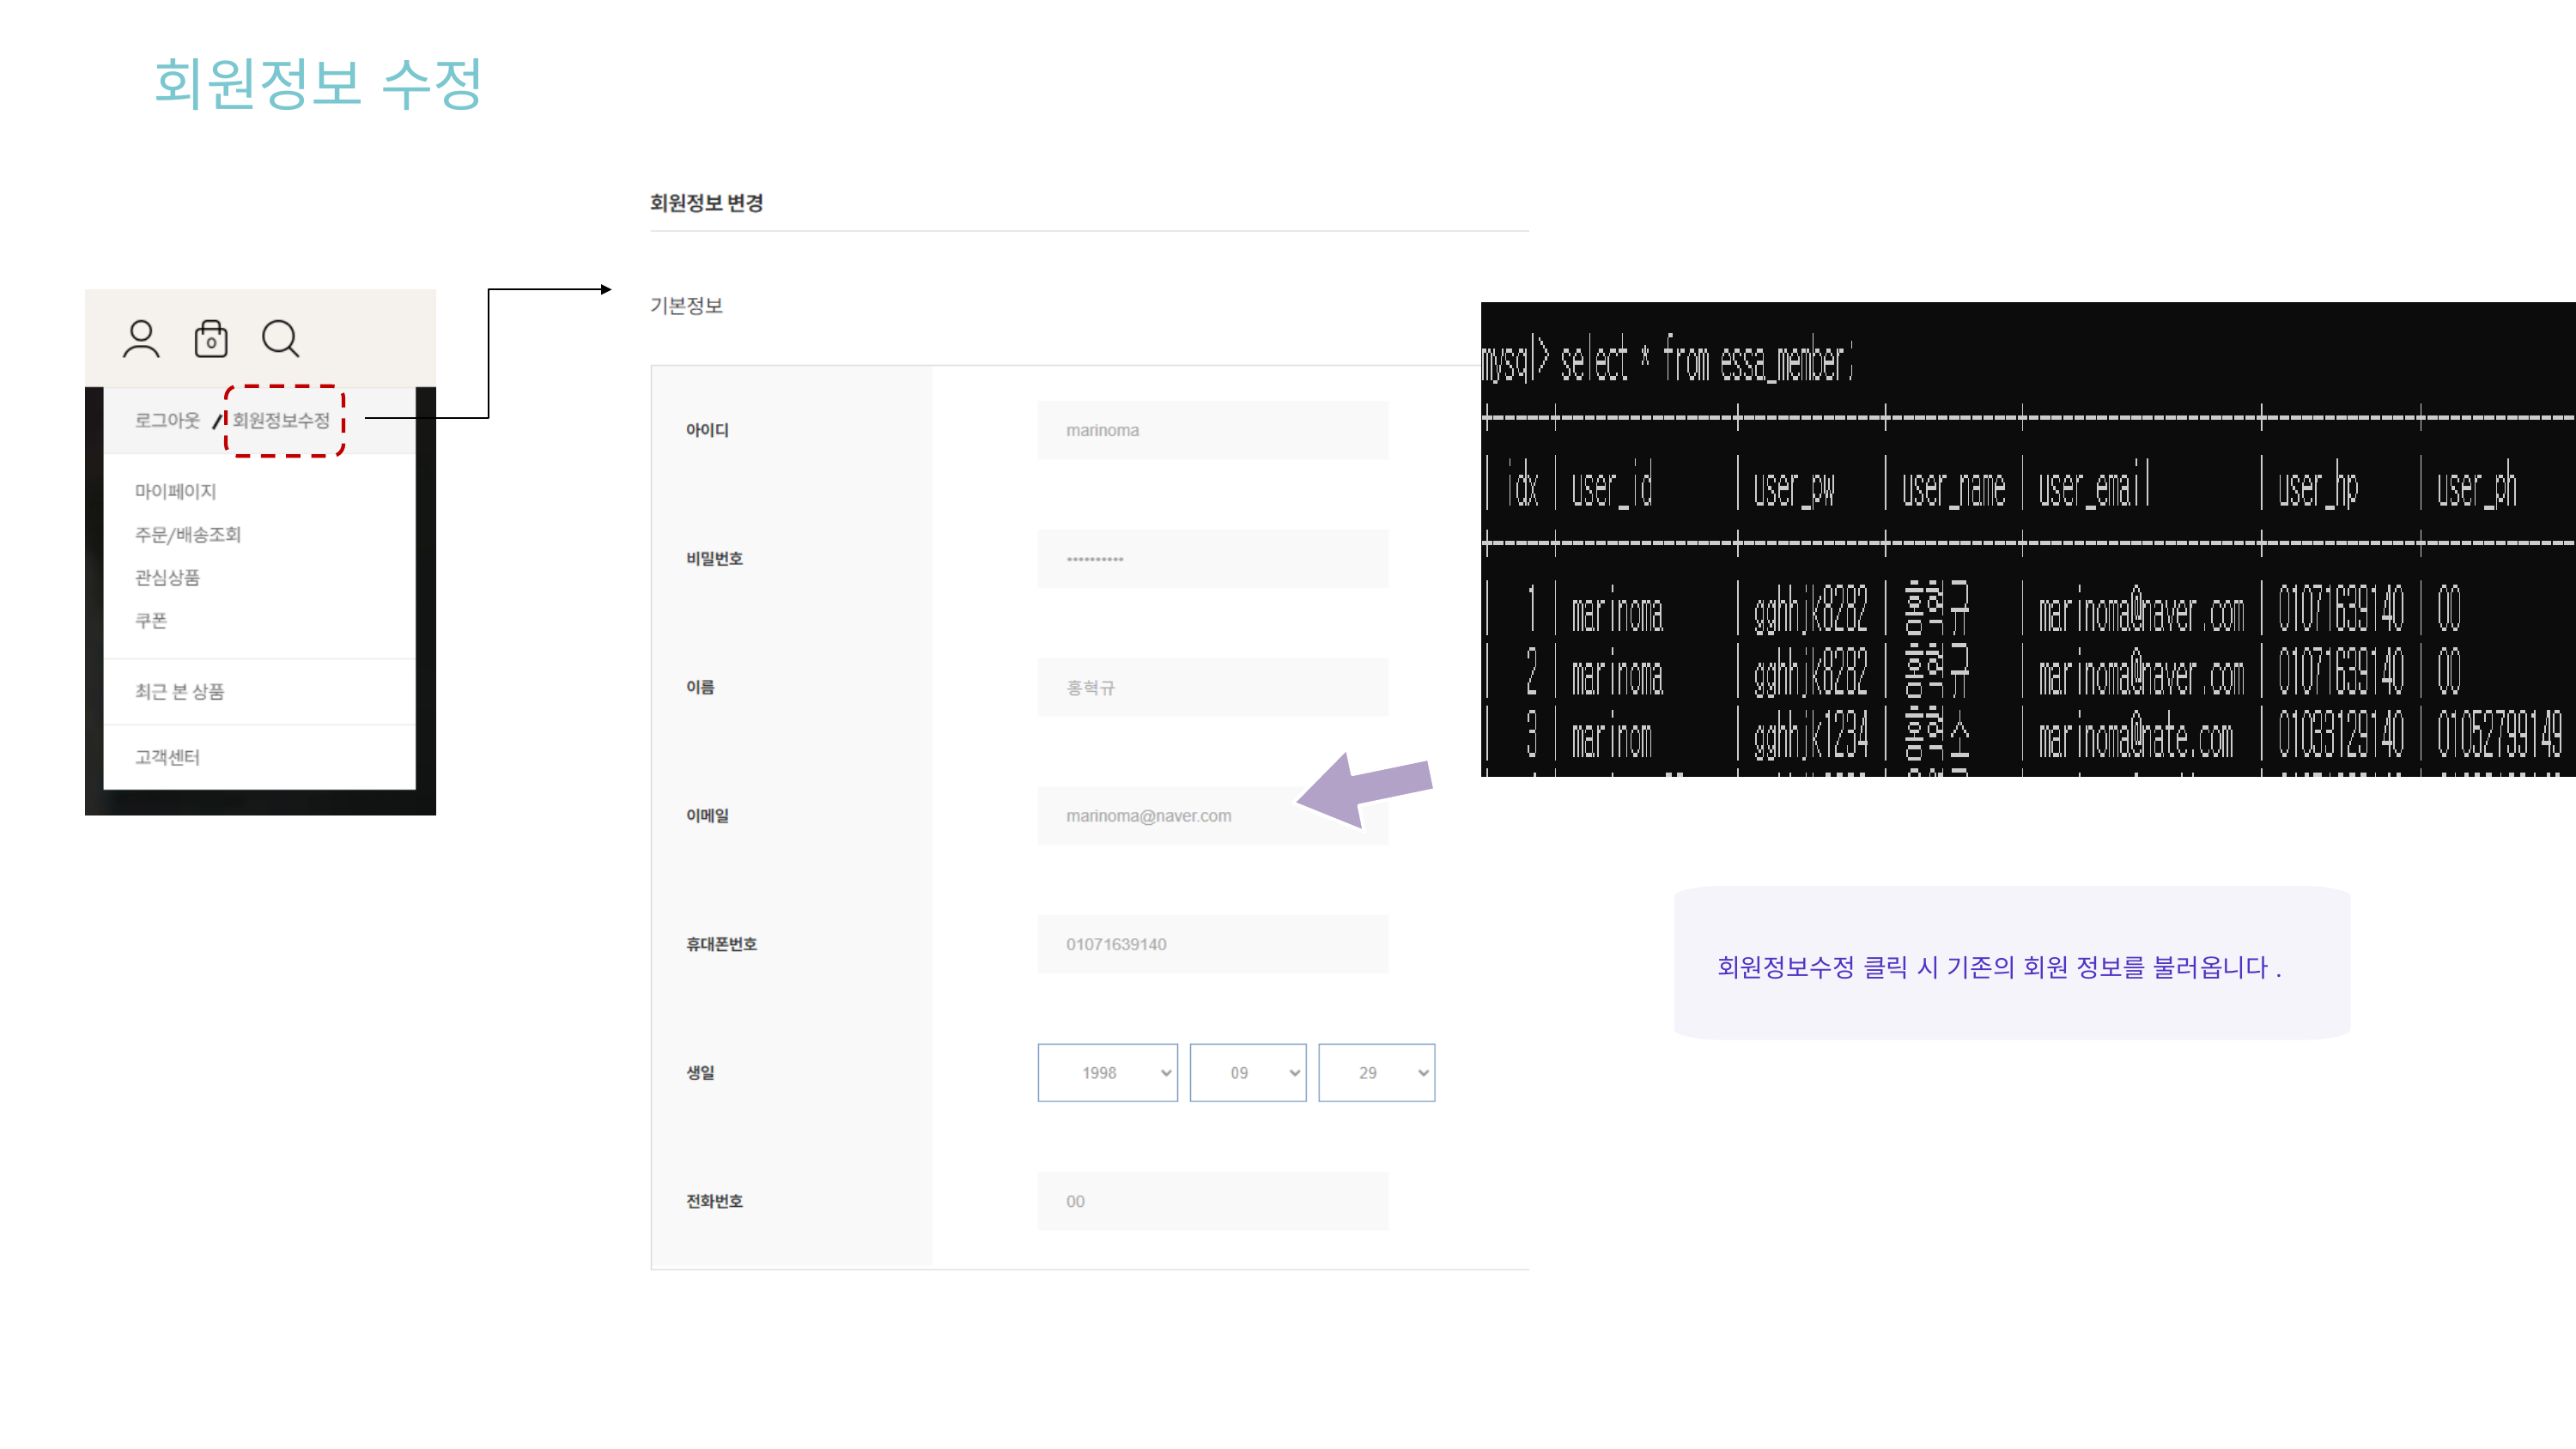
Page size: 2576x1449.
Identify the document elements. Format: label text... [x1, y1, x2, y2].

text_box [364, 288, 612, 419]
picture [85, 289, 437, 816]
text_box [1674, 885, 2351, 1040]
text_box 회원정보 수정 [140, 42, 526, 124]
picture [635, 190, 2576, 1275]
